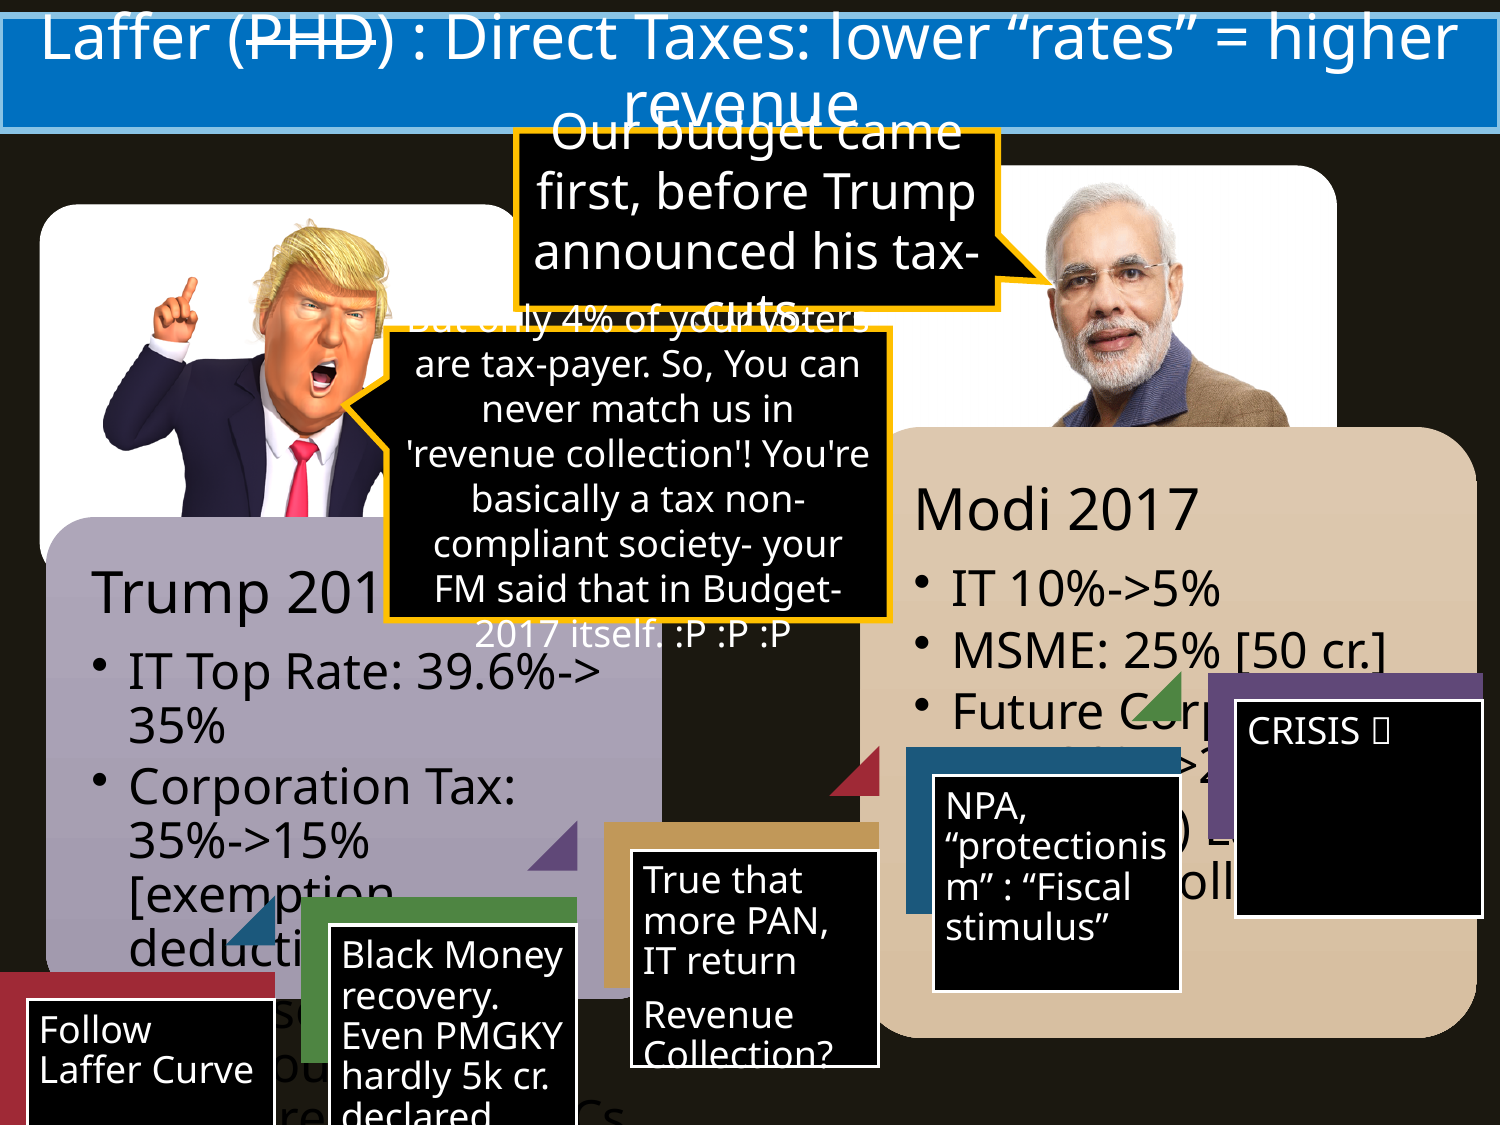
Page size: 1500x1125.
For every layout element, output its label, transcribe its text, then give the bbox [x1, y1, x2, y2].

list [39, 15, 1483, 640]
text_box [0, 640, 1483, 1125]
title Laffer (PHD) : Direct Taxes: lower “rates” = higher revenue [0, 12, 1500, 134]
